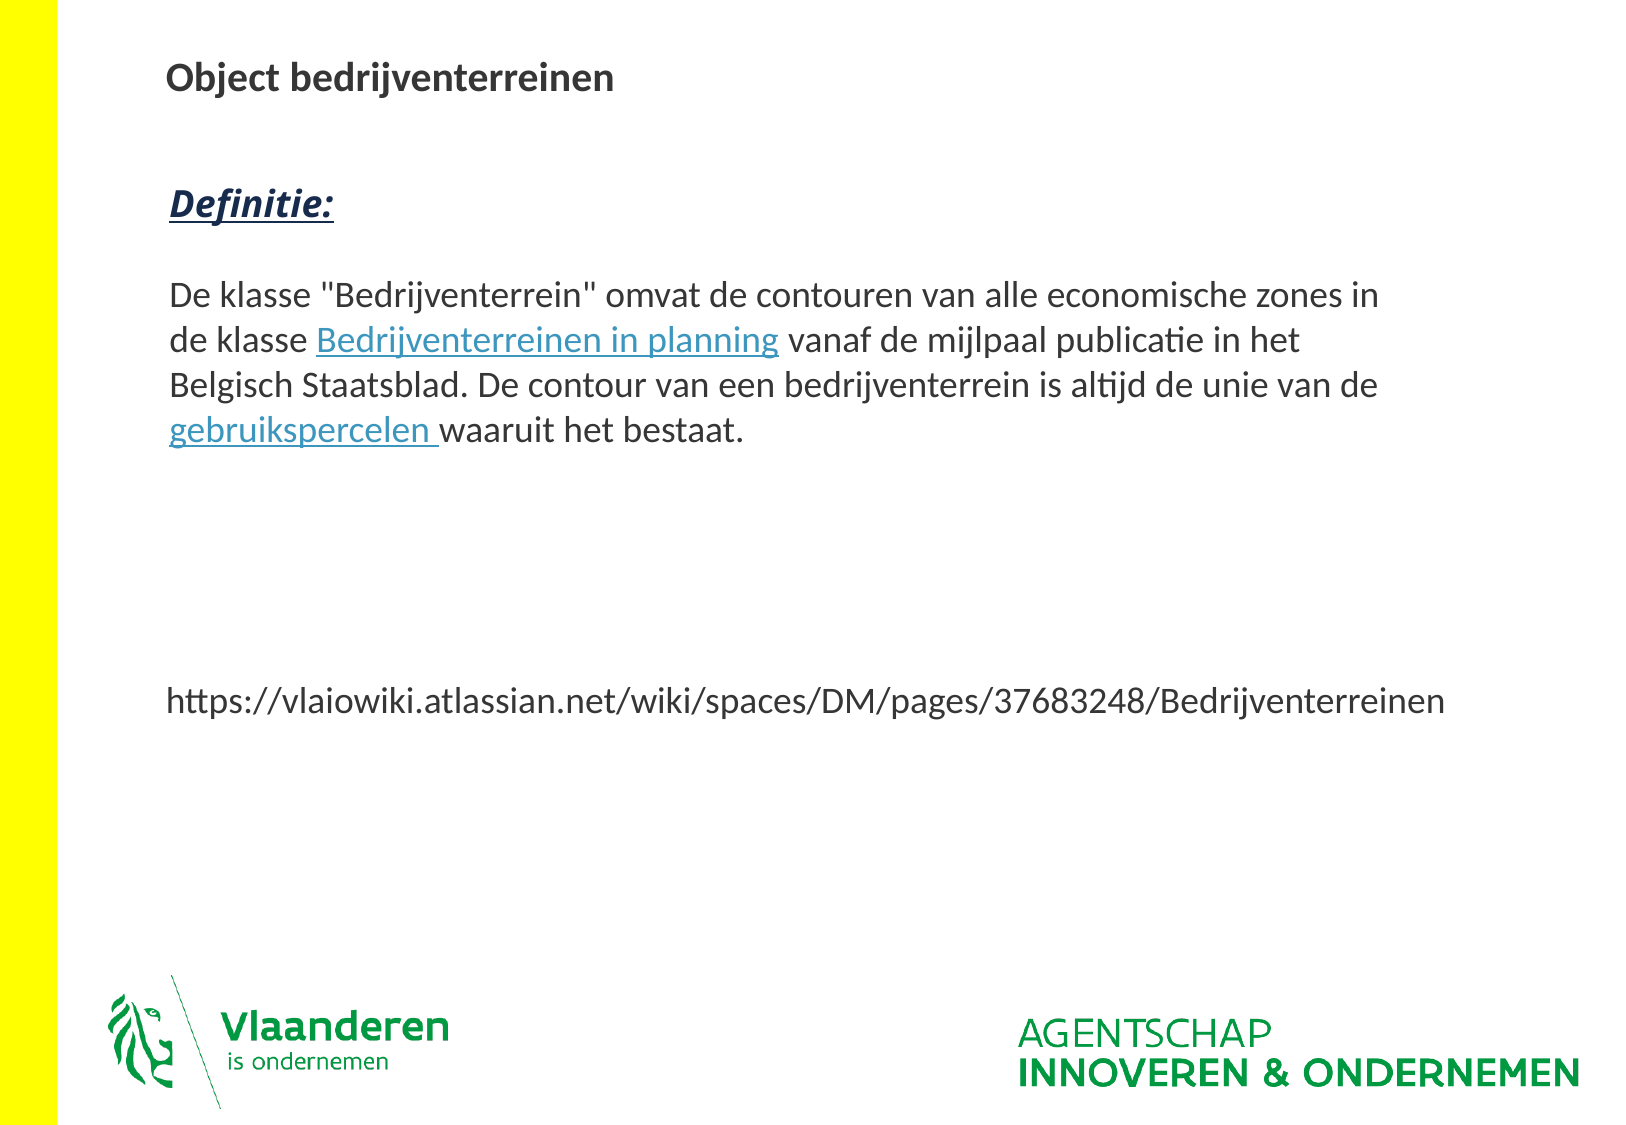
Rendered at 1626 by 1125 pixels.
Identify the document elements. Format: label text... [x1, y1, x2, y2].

text_box Definitie: De klasse "Bedrijventerrein" omvat de contouren van alle economische zones in de klasse Bedrijventerreinen in planning vanaf de mijlpaal publicatie in het Belgisch Staatsblad. De contour van een bedrijventerrein is altijd de unie van de gebruikspercelen waaruit het bestaat. [154, 172, 1439, 458]
picture [108, 975, 448, 1109]
text_box https://vlaiowiki.atlassian.net/wiki/spaces/DM/pages/37683248/Bedrijventerreinen [151, 668, 1522, 729]
picture [1017, 1011, 1626, 1098]
text_box Object bedrijventerreinen [151, 42, 1491, 108]
